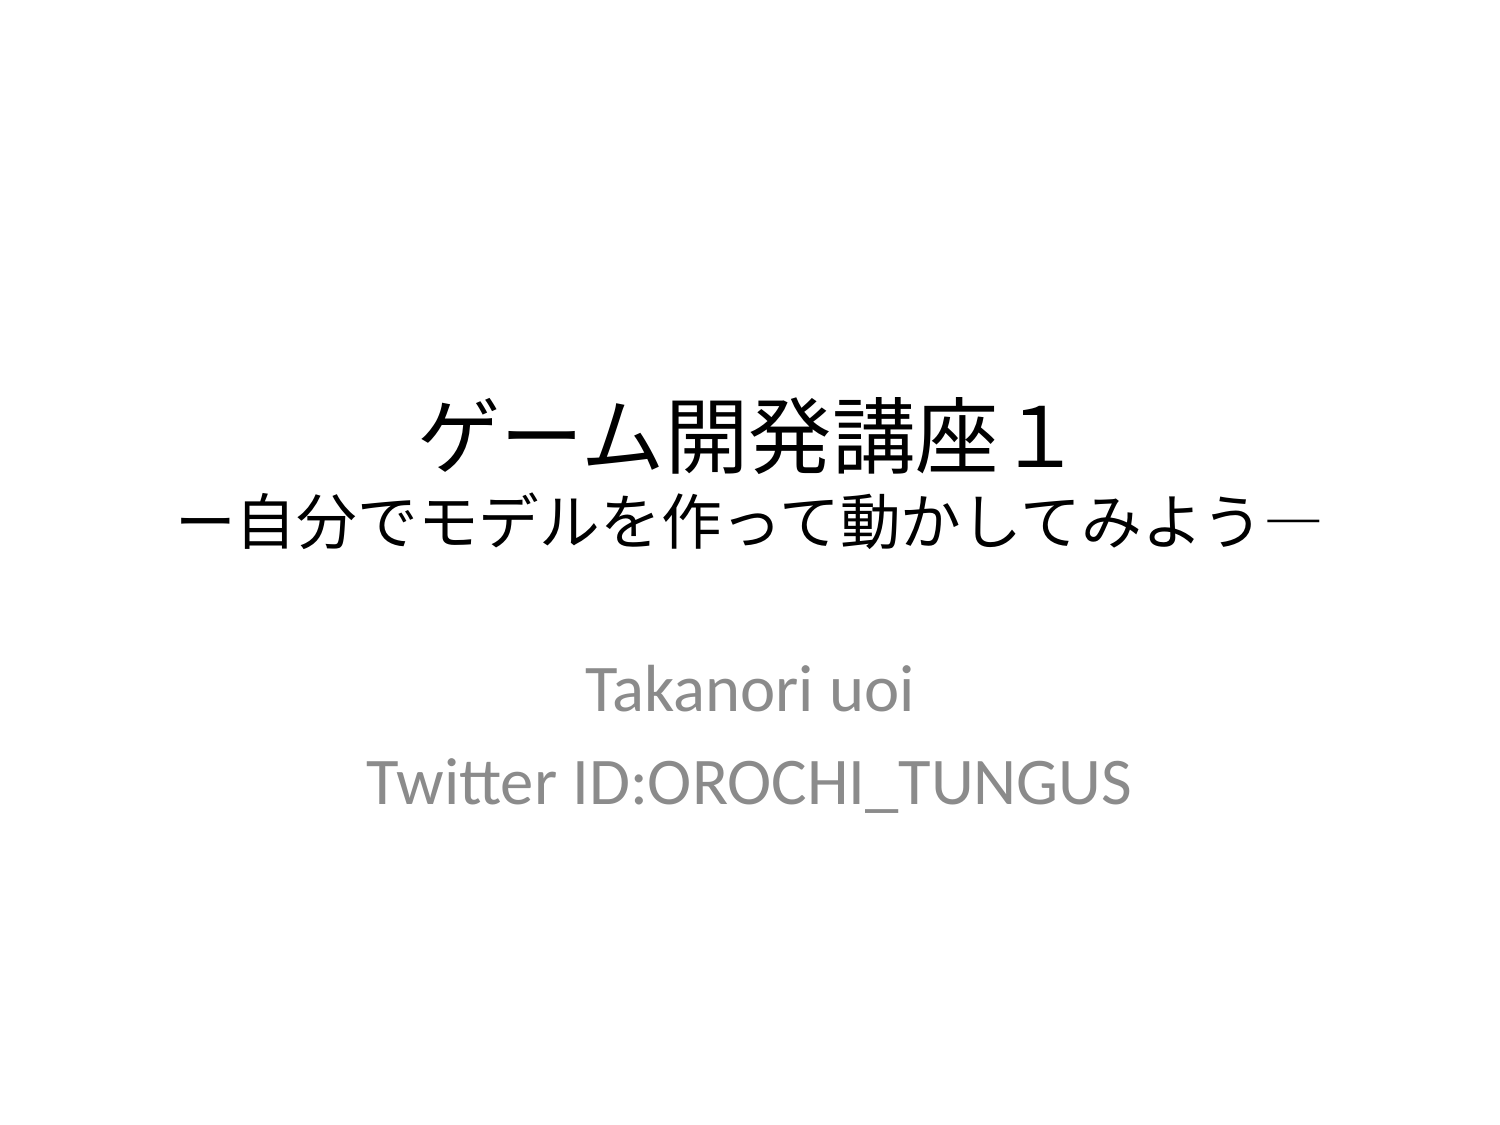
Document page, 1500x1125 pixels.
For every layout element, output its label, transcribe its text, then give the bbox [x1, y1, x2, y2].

subtitle Takanori uoi Twitter ID:OROCHI_TUNGUS [225, 637, 1275, 925]
title ゲーム開発講座１ ー自分でモデルを作って動かしてみよう― [112, 349, 1388, 591]
